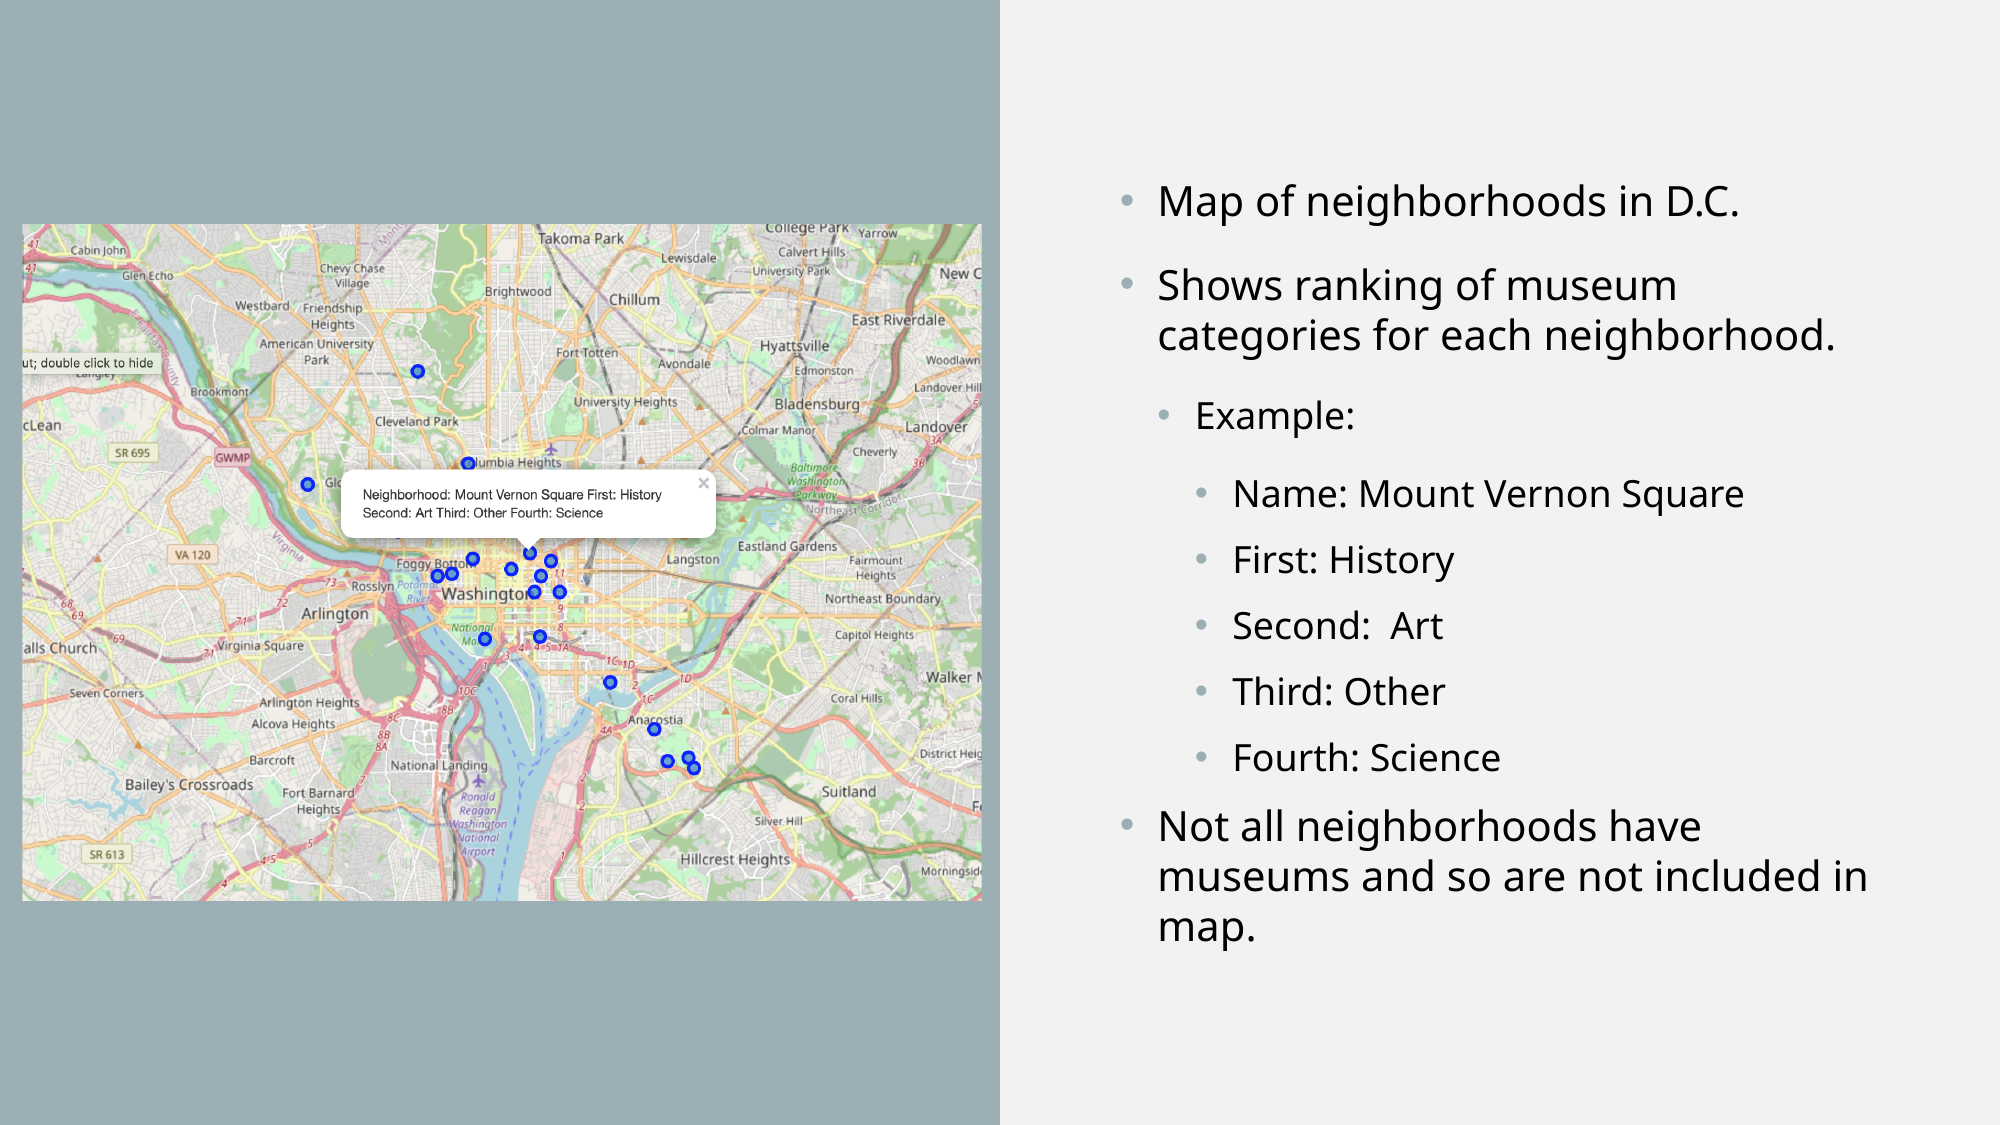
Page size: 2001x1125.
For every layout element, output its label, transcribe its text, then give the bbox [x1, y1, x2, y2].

list Map of neighborhoods in D.C. Shows ranking of museum categories for each neighborhood. Example: Name: Mount Vernon Square First: History Second: Art Third: Other Fourth: Science Not all neighborhoods have museums and so are not included in map. [1104, 131, 1895, 993]
picture [22, 224, 982, 901]
